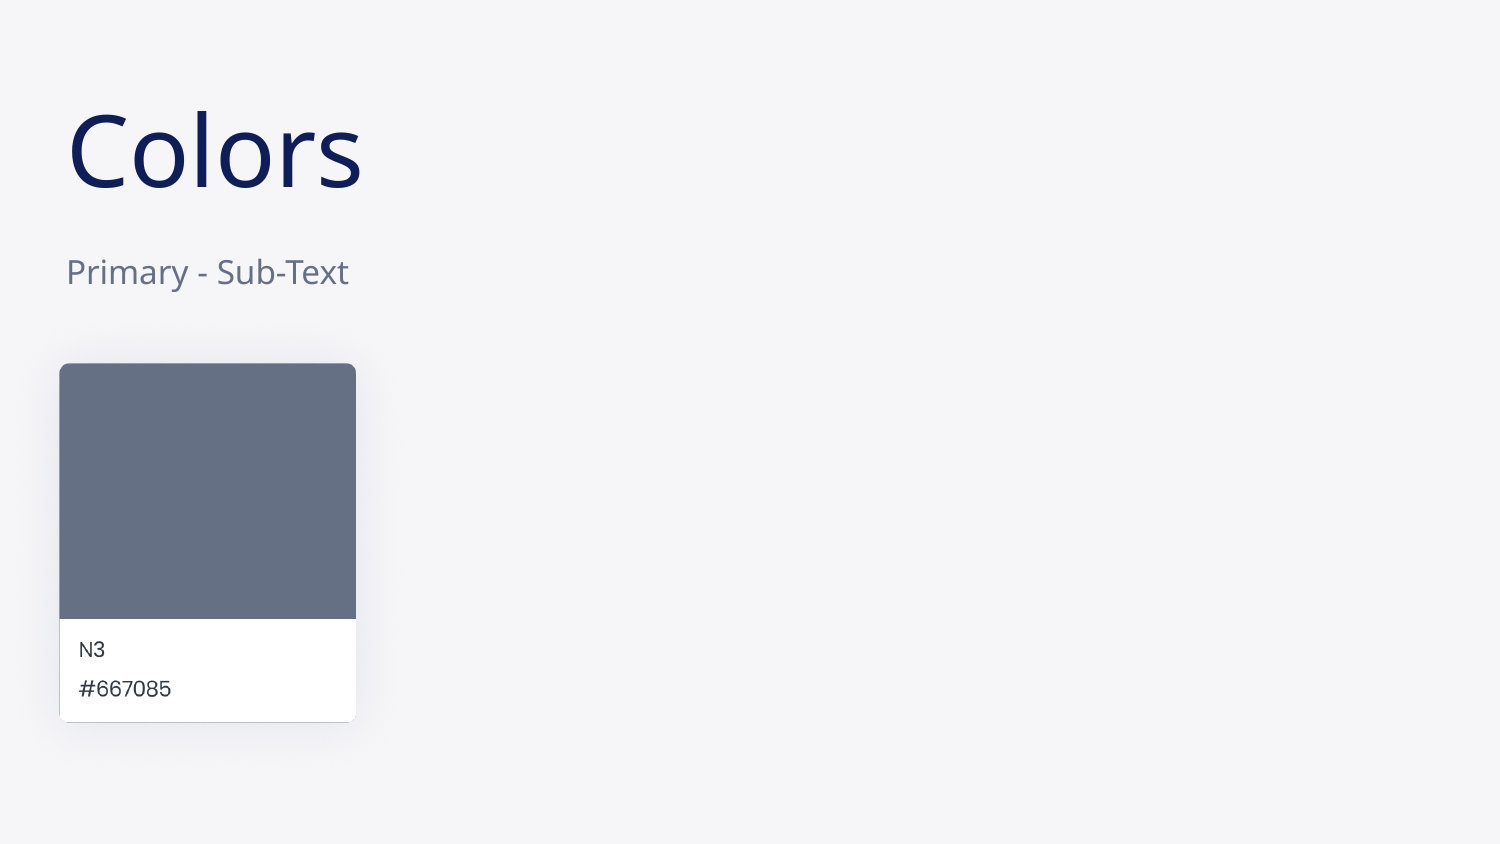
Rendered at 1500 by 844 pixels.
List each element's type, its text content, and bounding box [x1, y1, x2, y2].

text_box Primary - Sub-Text [51, 235, 544, 306]
title Colors [51, 72, 750, 236]
picture [0, 306, 416, 784]
